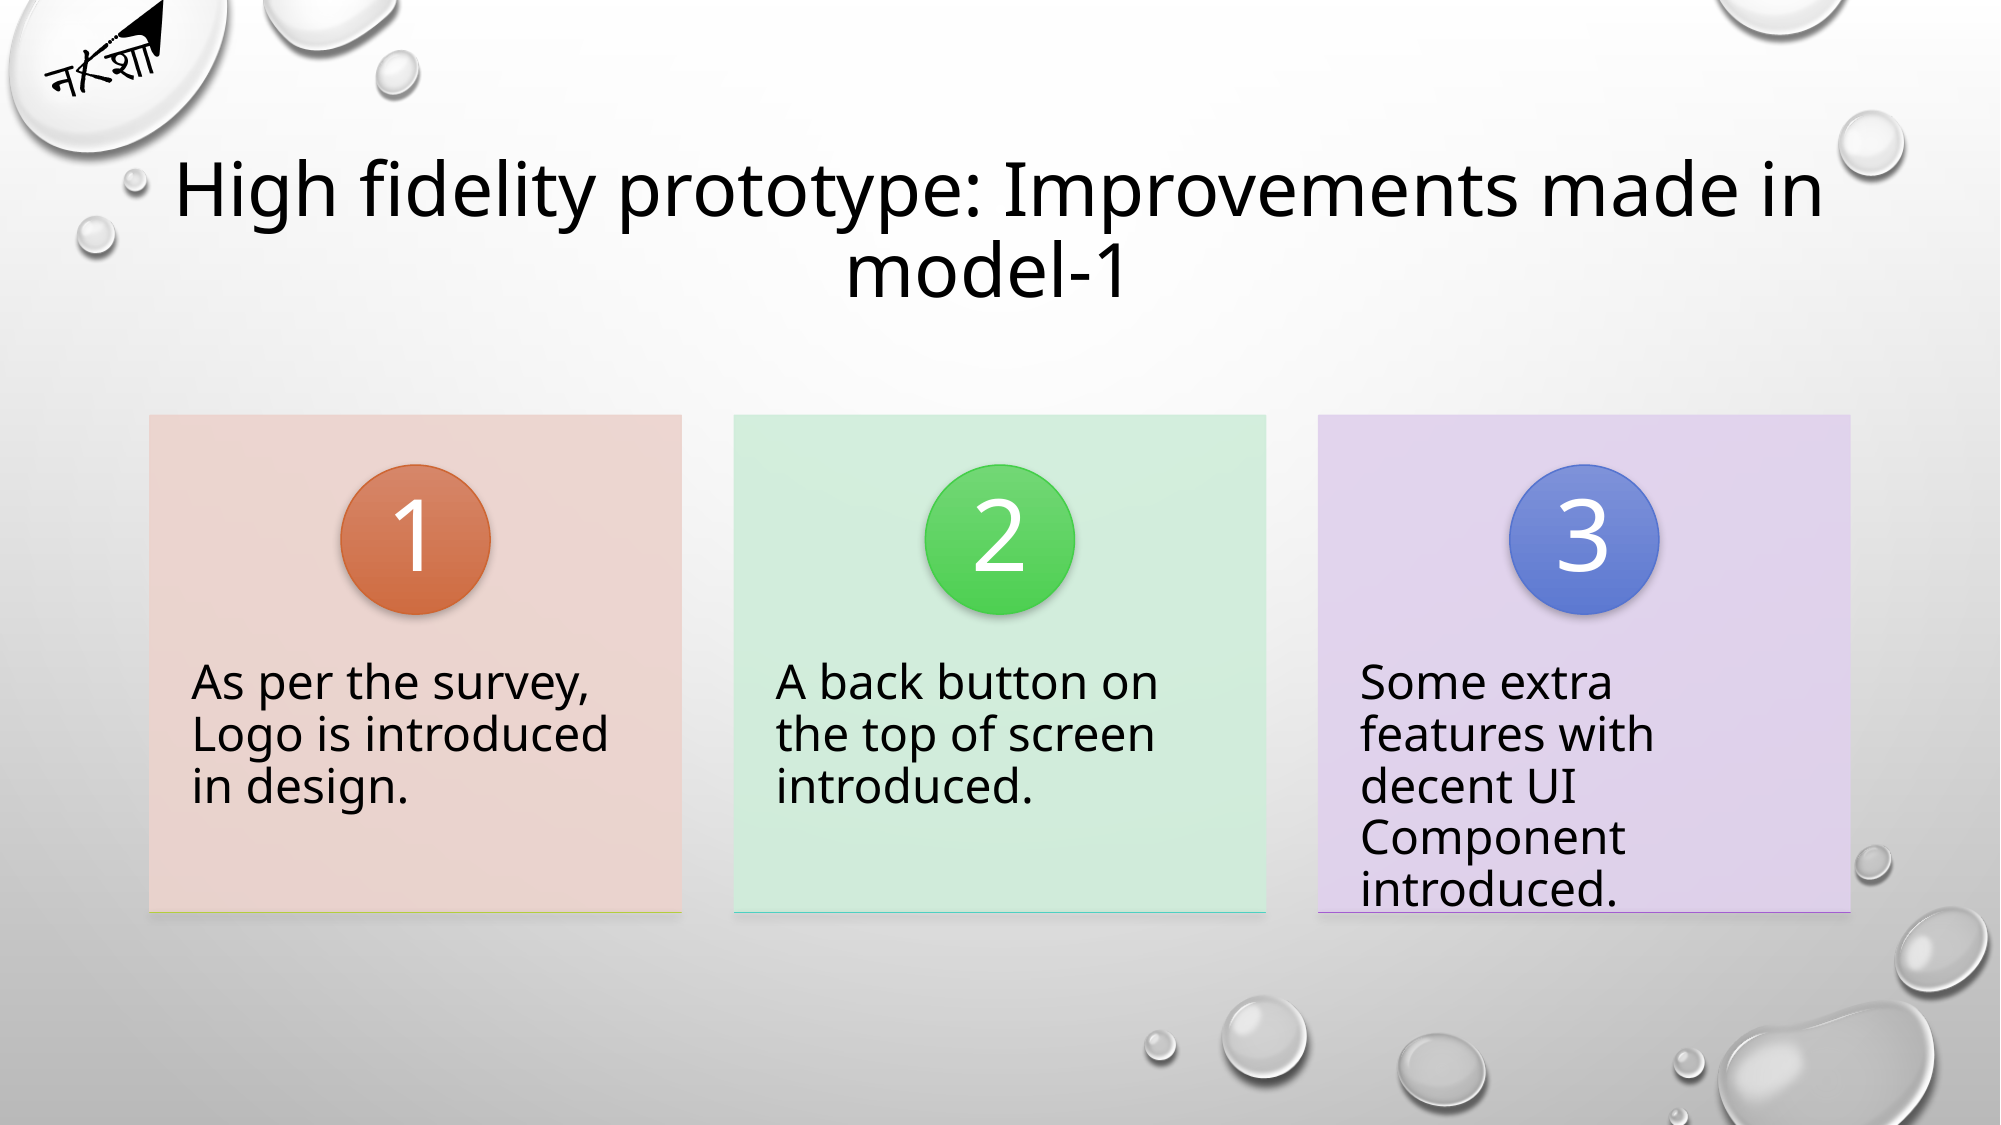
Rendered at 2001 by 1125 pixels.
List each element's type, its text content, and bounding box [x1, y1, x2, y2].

title High fidelity prototype: Improvements made in model-1 [149, 101, 1851, 364]
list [149, 415, 1851, 913]
picture [0, 0, 2000, 1125]
